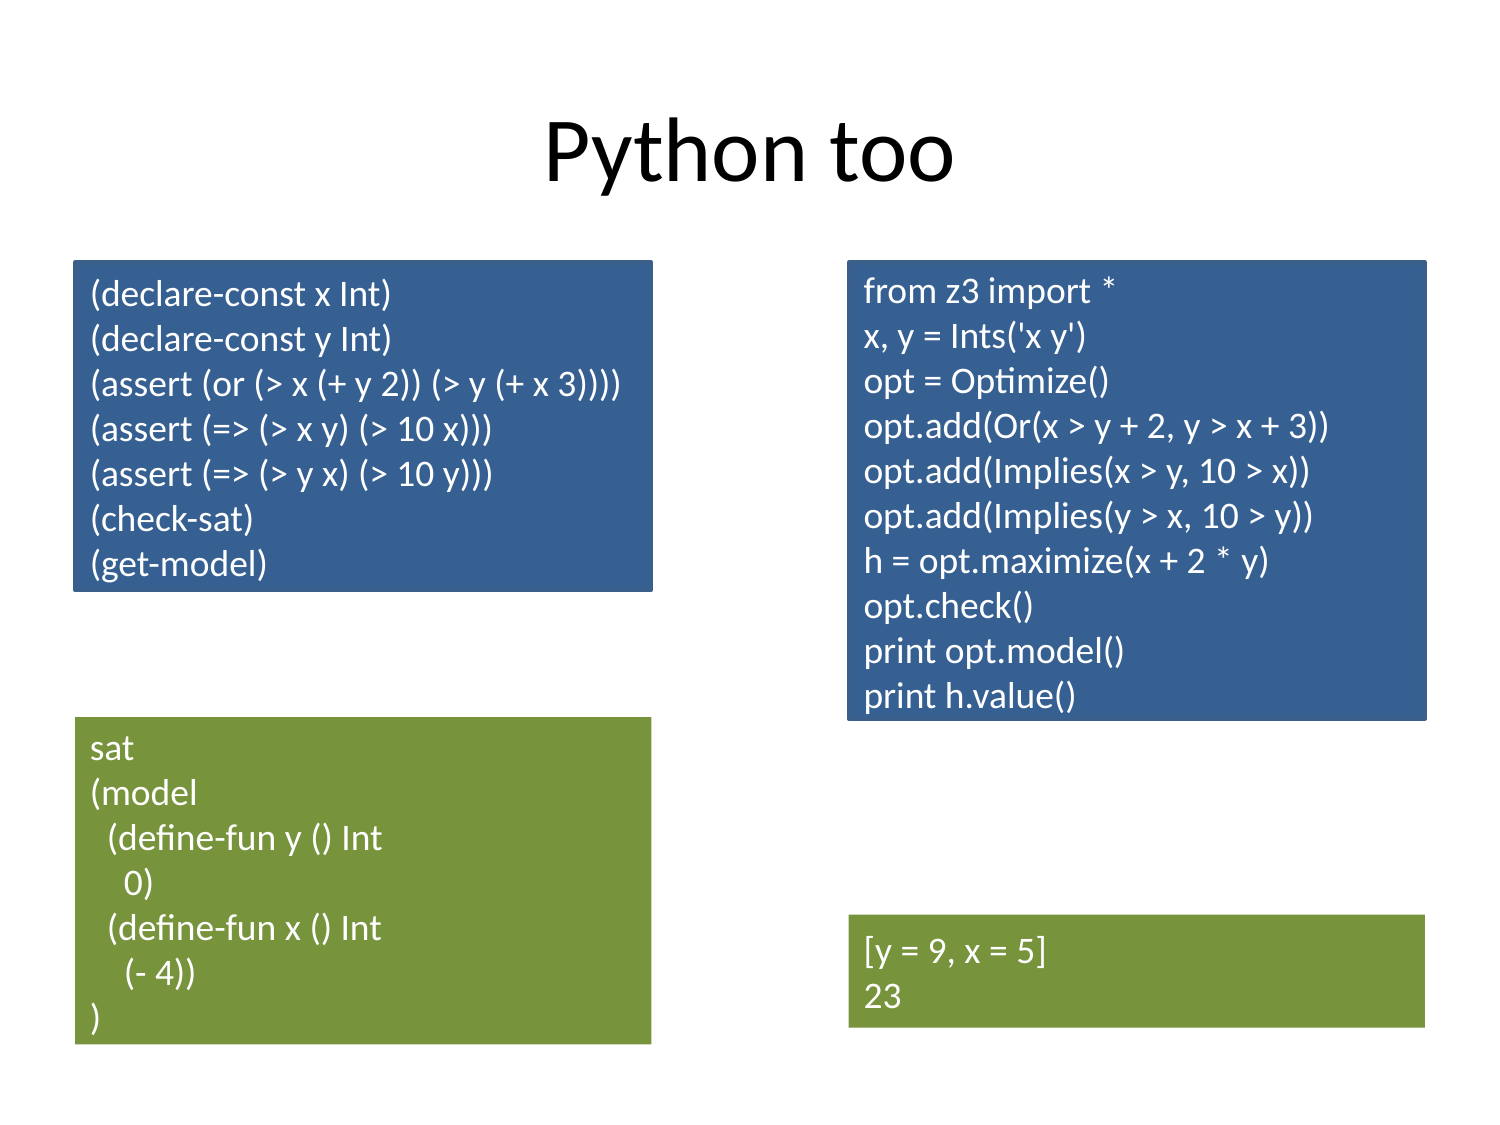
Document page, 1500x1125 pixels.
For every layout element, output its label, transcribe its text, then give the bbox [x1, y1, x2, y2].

text_box from z3 import * x, y = Ints('x y') opt = Optimize() opt.add(Or(x > y + 2, y > x + 3)) opt.add(Implies(x > y, 10 > x)) opt.add(Implies(y > x, 10 > y)) h = opt.maximize(x + 2 * y) opt.check() print opt.model() print h.value() [847, 260, 1427, 721]
text_box sat (model (define-fun y () Int 0) (define-fun x () Int (- 4)) ) [73, 715, 653, 1046]
title Python too [74, 50, 1426, 239]
text_box (declare-const x Int) (declare-const y Int) (assert (or (> x (+ y 2)) (> y (+ x 3)))) (assert (=> (> x y) (> 10 x))) (assert (=> (> y x) (> 10 y))) (check-sat) (get-model) [73, 260, 653, 592]
text_box [y = 9, x = 5] 23 [847, 912, 1427, 1030]
